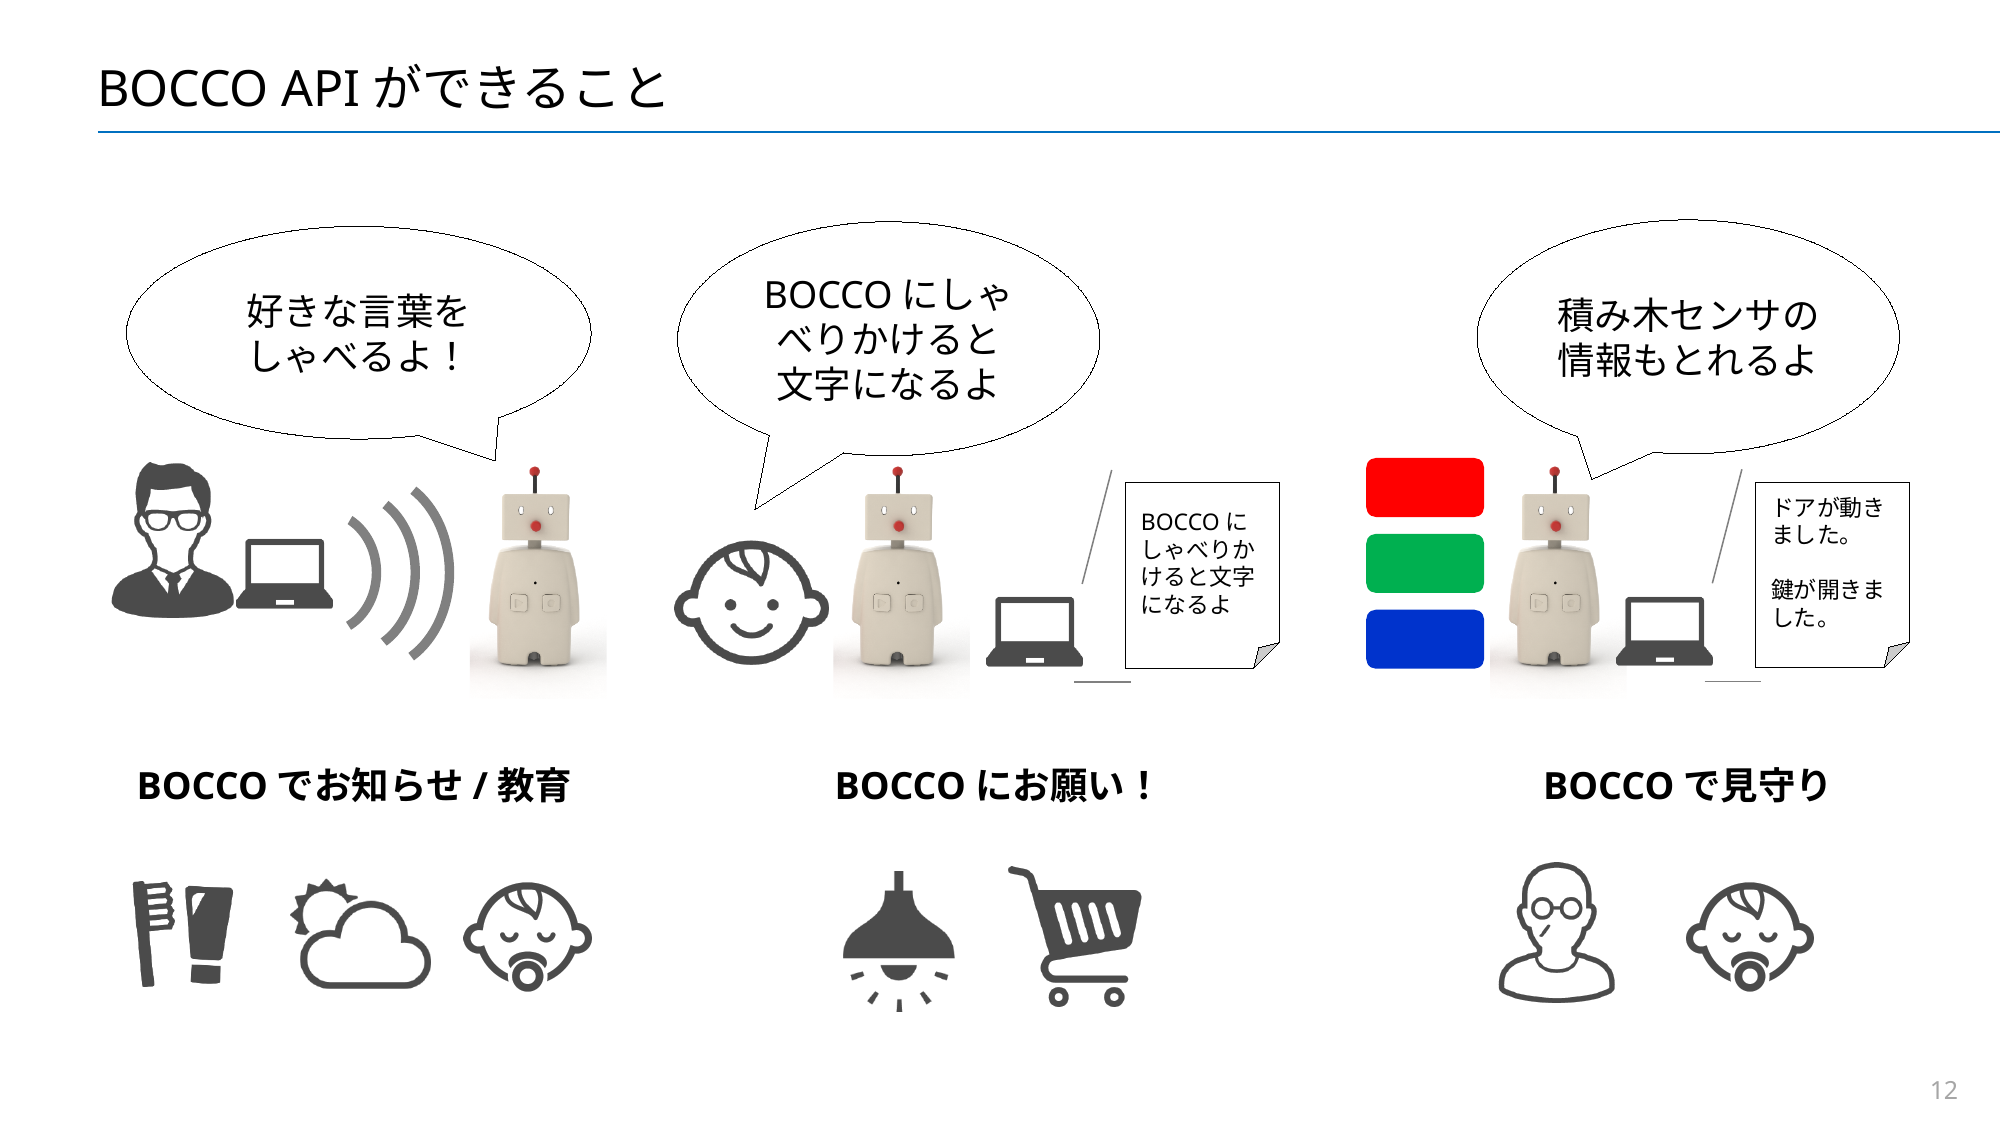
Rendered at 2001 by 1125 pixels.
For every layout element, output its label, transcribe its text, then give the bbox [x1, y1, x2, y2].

picture [1485, 862, 1627, 1003]
picture [1685, 872, 1814, 1001]
slide_number 12 [1858, 1072, 1959, 1111]
picture [289, 863, 431, 1005]
text_box BOCCOで見守り [1436, 754, 1941, 814]
picture [827, 870, 969, 1012]
picture [1004, 866, 1145, 1008]
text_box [1365, 219, 1910, 700]
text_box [94, 226, 607, 700]
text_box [673, 221, 1280, 700]
text_box BOCCOにお願い！ [746, 754, 1251, 814]
picture [463, 872, 592, 1001]
text_box BOCCOでお知らせ/教育 [102, 754, 607, 814]
title BOCCO APIができること [97, 28, 1902, 117]
picture [129, 880, 236, 987]
